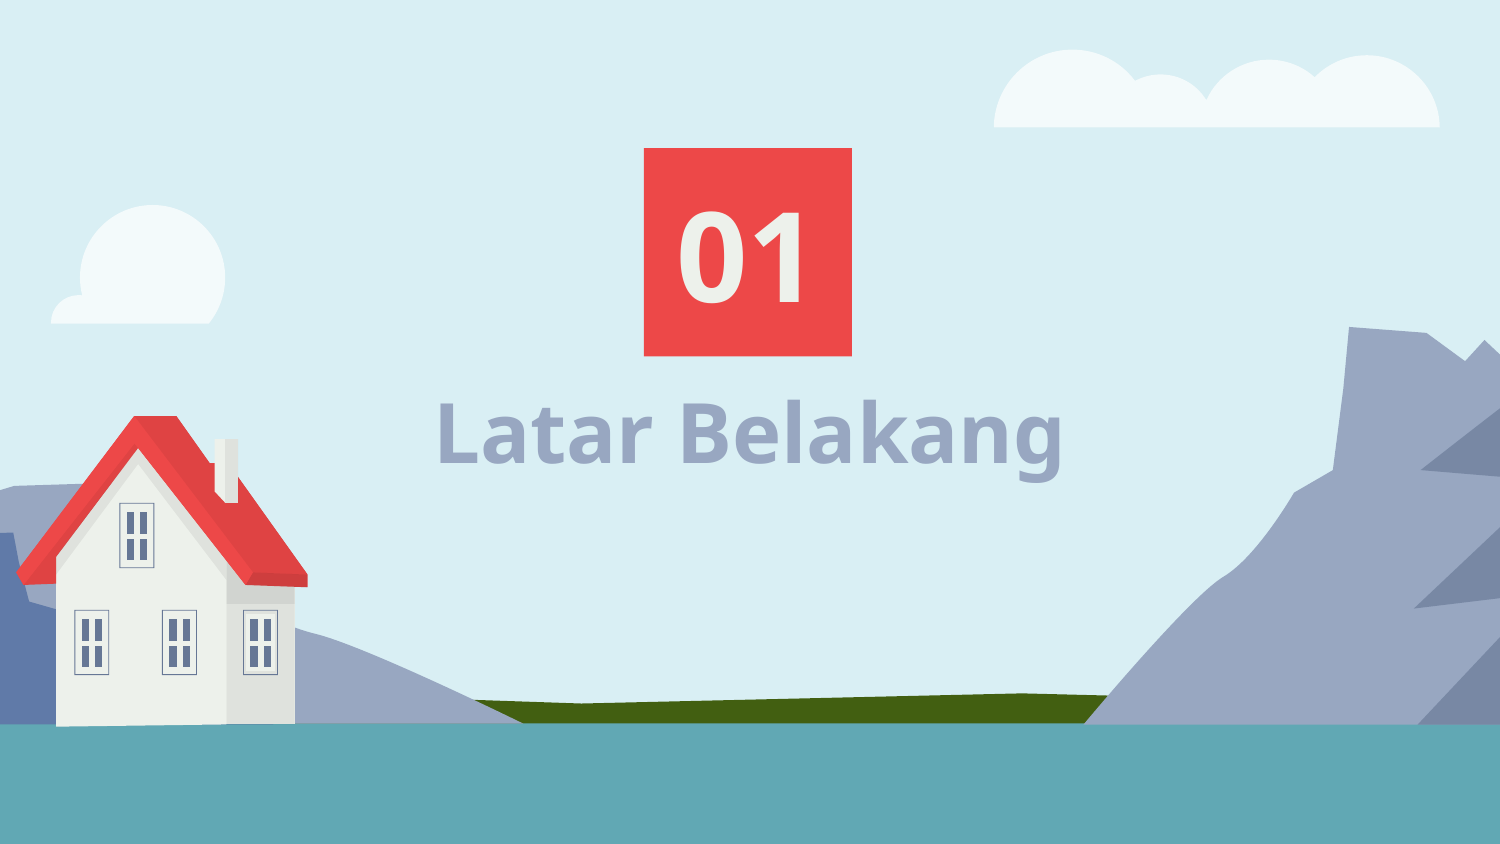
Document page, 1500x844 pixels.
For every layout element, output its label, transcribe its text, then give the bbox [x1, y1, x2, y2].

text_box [0, 415, 524, 727]
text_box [1083, 326, 1500, 725]
title 01 [643, 148, 852, 357]
title Latar Belakang [324, 364, 1078, 498]
